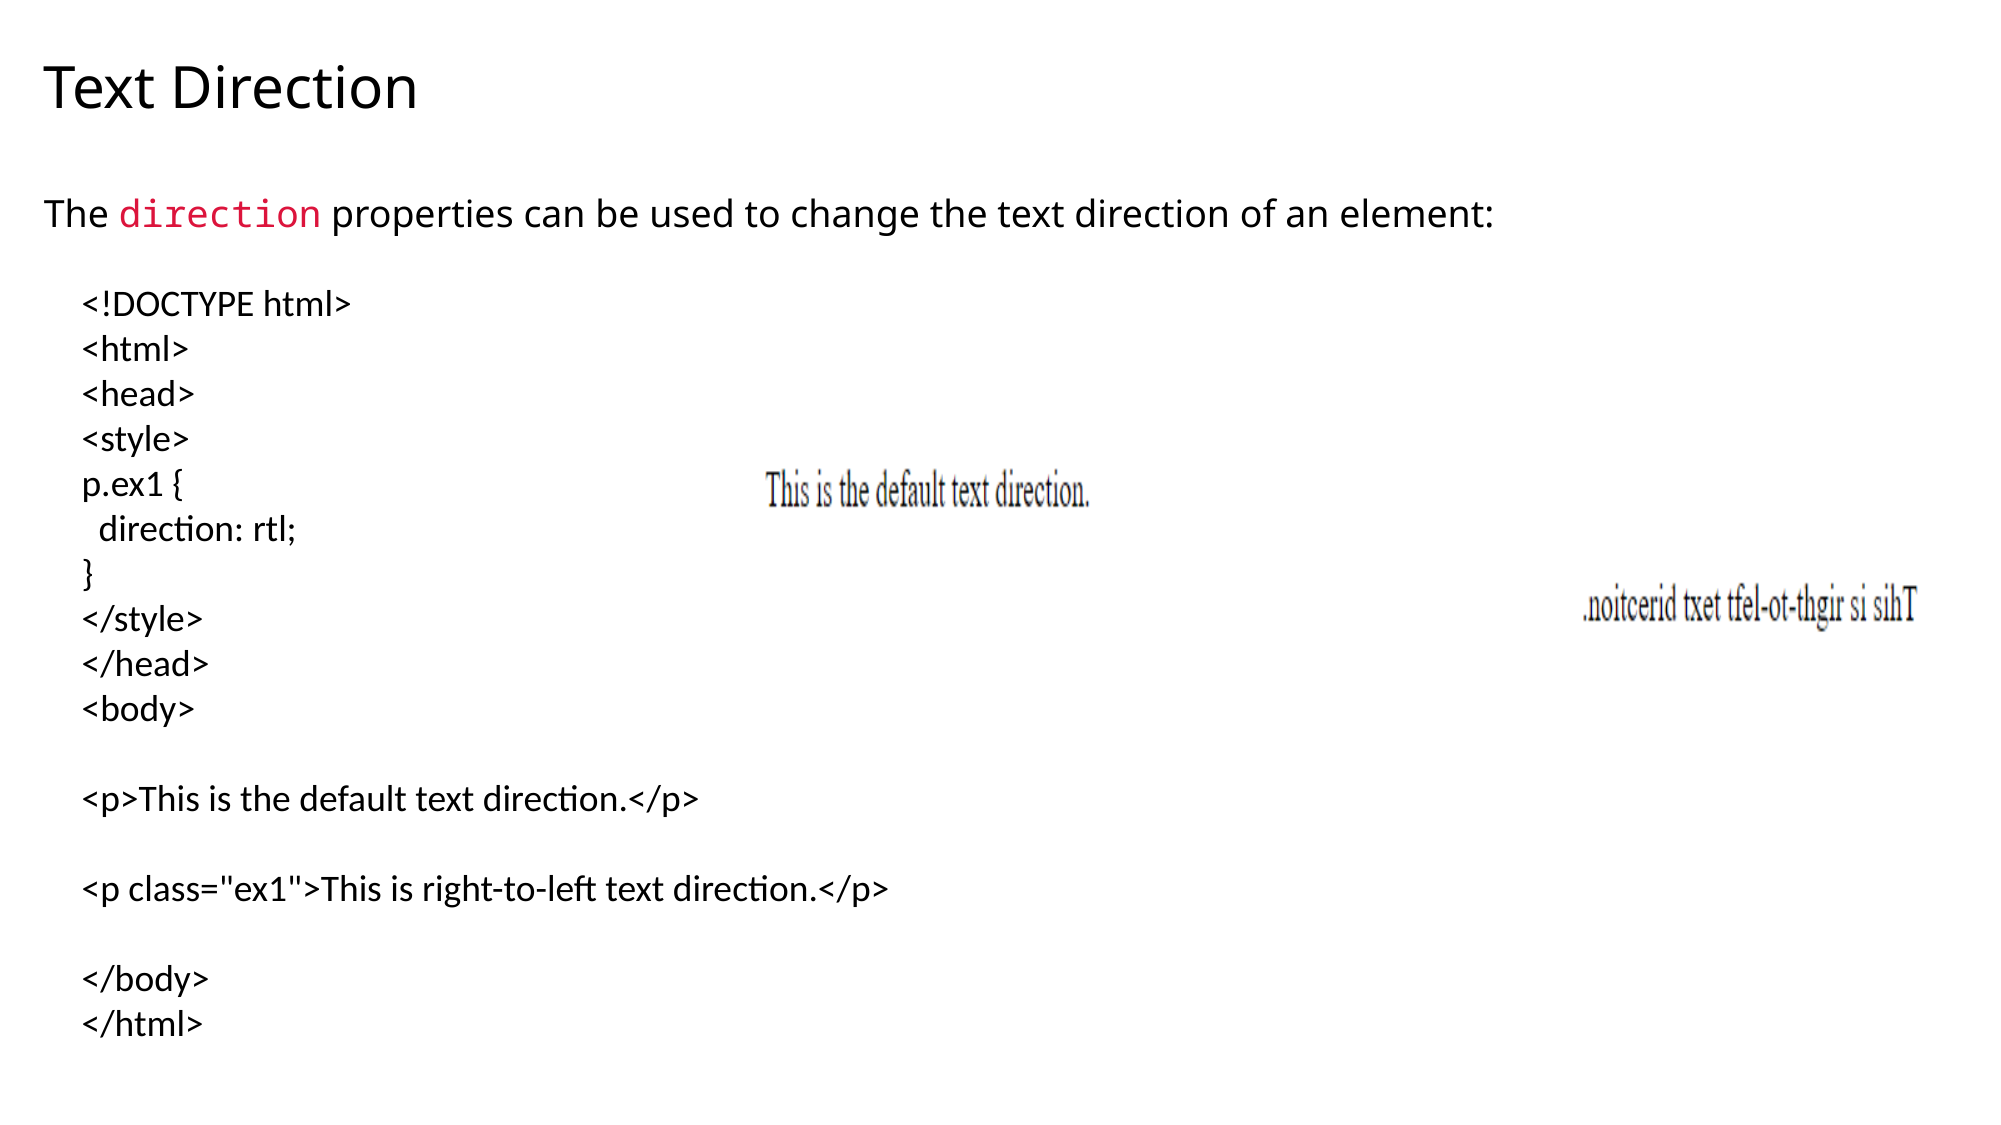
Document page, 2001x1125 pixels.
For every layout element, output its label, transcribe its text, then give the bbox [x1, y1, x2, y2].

picture [759, 425, 1925, 786]
text_box <!DOCTYPE html> <html> <head> <style> p.ex1 { direction: rtl; } </style> </head> <body> <p>This is the default text direction.</p> <p class="ex1">This is right-to-left text direction.</p> </body> </html> [66, 271, 1067, 1097]
text_box Text Direction The direction properties can be used to change the text direction of an element: [43, 39, 1960, 246]
